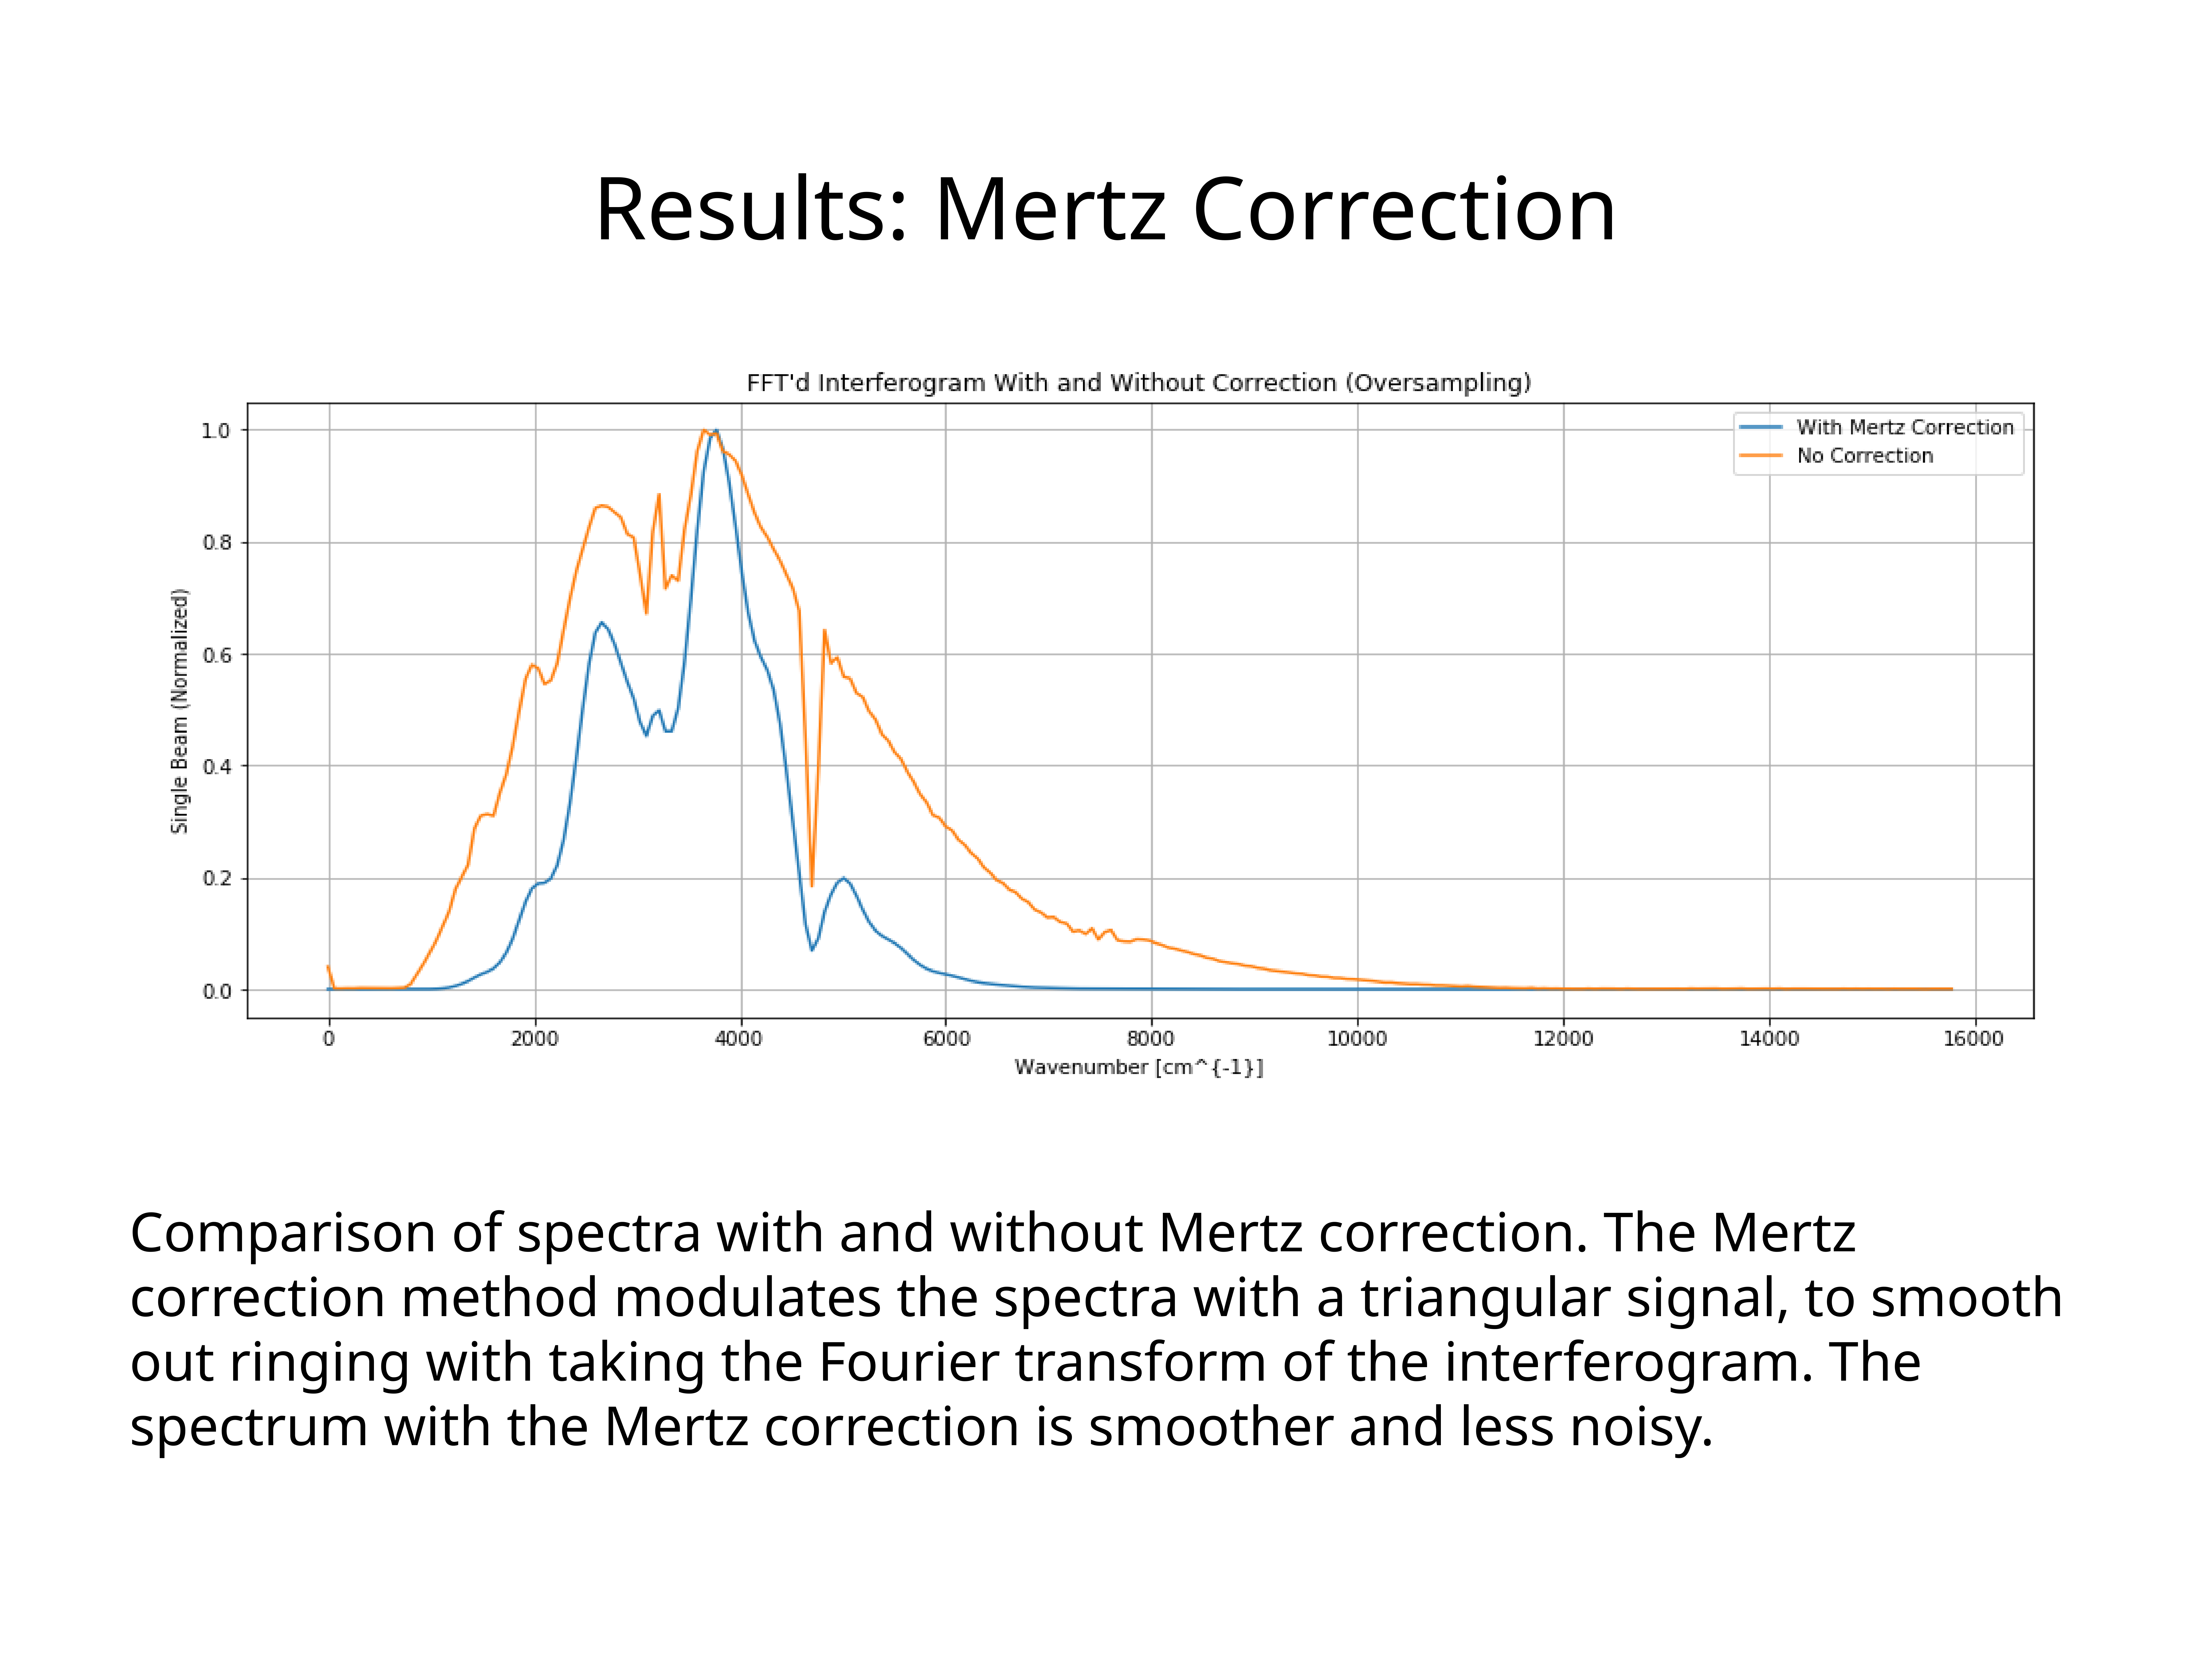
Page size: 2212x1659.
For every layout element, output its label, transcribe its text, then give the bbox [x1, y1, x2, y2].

picture [159, 359, 2053, 1089]
title Results: Mertz Correction [111, 66, 2101, 343]
text_box Comparison of spectra with and without Mertz correction. The Mertz correction method modulates the spectra with a triangular signal, to smooth out ringing with taking the Fourier transform of the interferogram. The spectrum with the Mertz correction is smoother and less noisy. [110, 1188, 2101, 1511]
